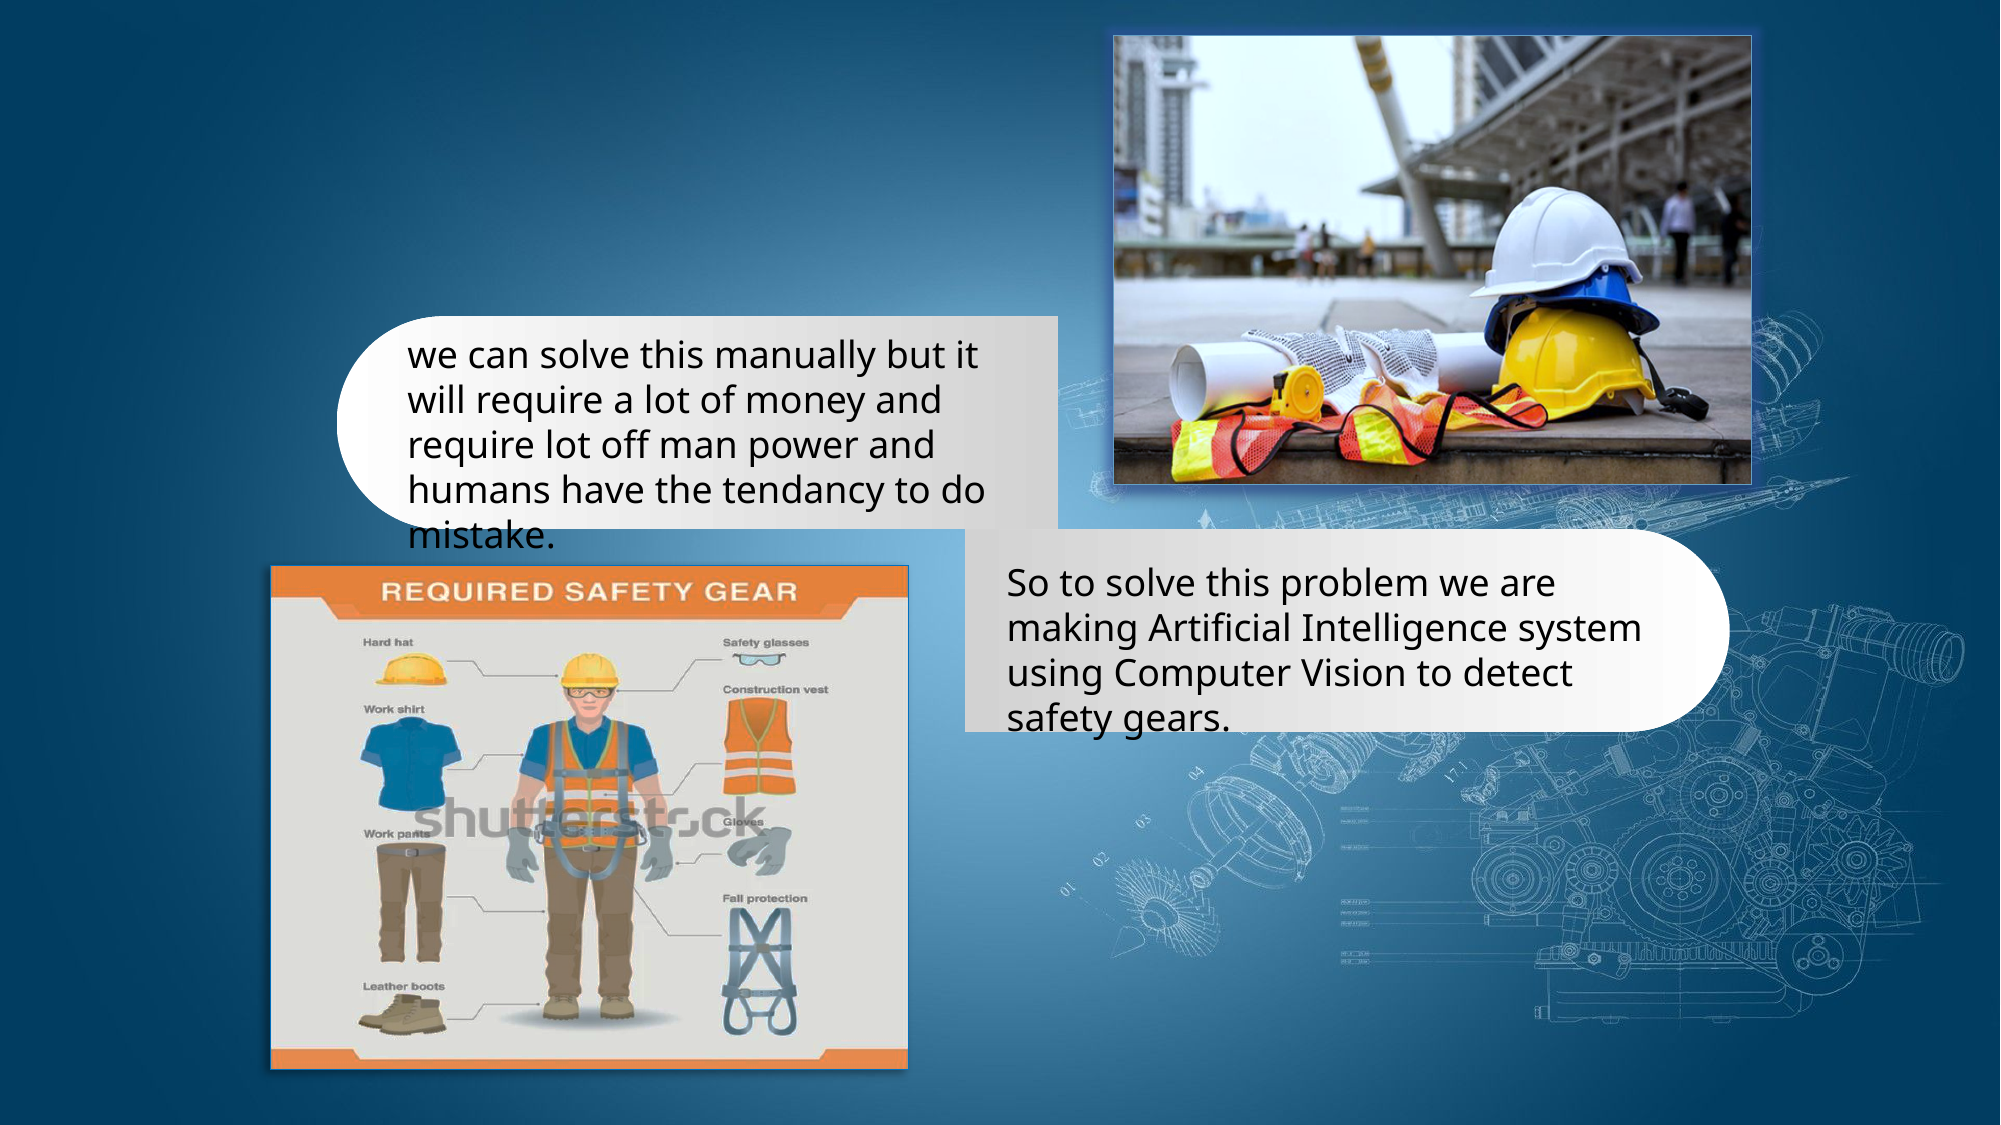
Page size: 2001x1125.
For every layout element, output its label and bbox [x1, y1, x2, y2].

text_box [745, 795, 1611, 1125]
picture [0, 0, 2000, 1125]
